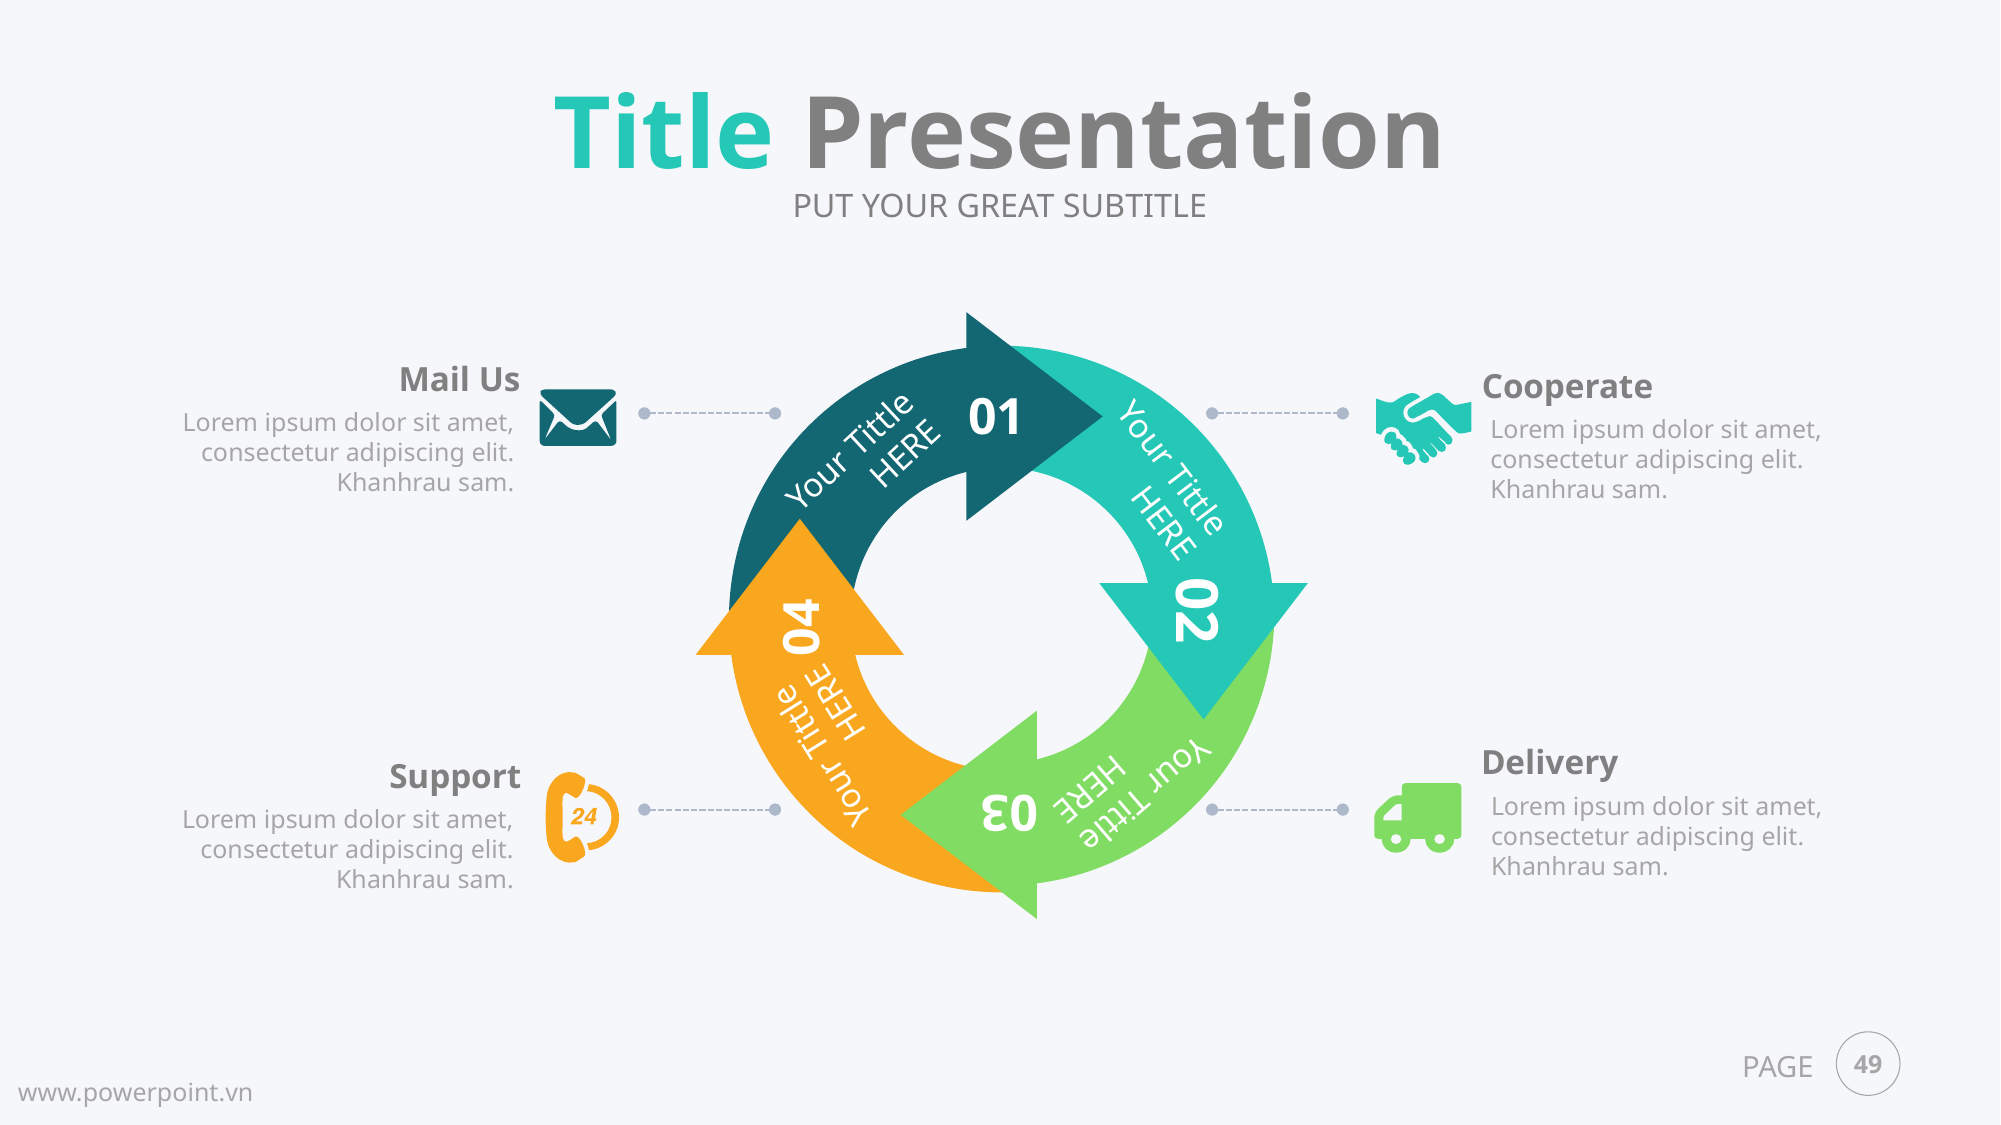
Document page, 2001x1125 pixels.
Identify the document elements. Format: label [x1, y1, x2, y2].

text_box [539, 401, 617, 446]
text_box [493, 64, 1507, 237]
text_box [695, 312, 1308, 919]
text_box [586, 784, 620, 851]
text_box [162, 350, 530, 506]
text_box [1475, 357, 1843, 513]
text_box [1407, 392, 1472, 434]
text_box [584, 807, 597, 825]
text_box [545, 772, 586, 863]
text_box [1476, 733, 1844, 890]
text_box [1376, 393, 1453, 464]
text_box [1374, 783, 1462, 853]
text_box [161, 748, 529, 903]
text_box [1384, 431, 1416, 465]
text_box [540, 389, 616, 425]
